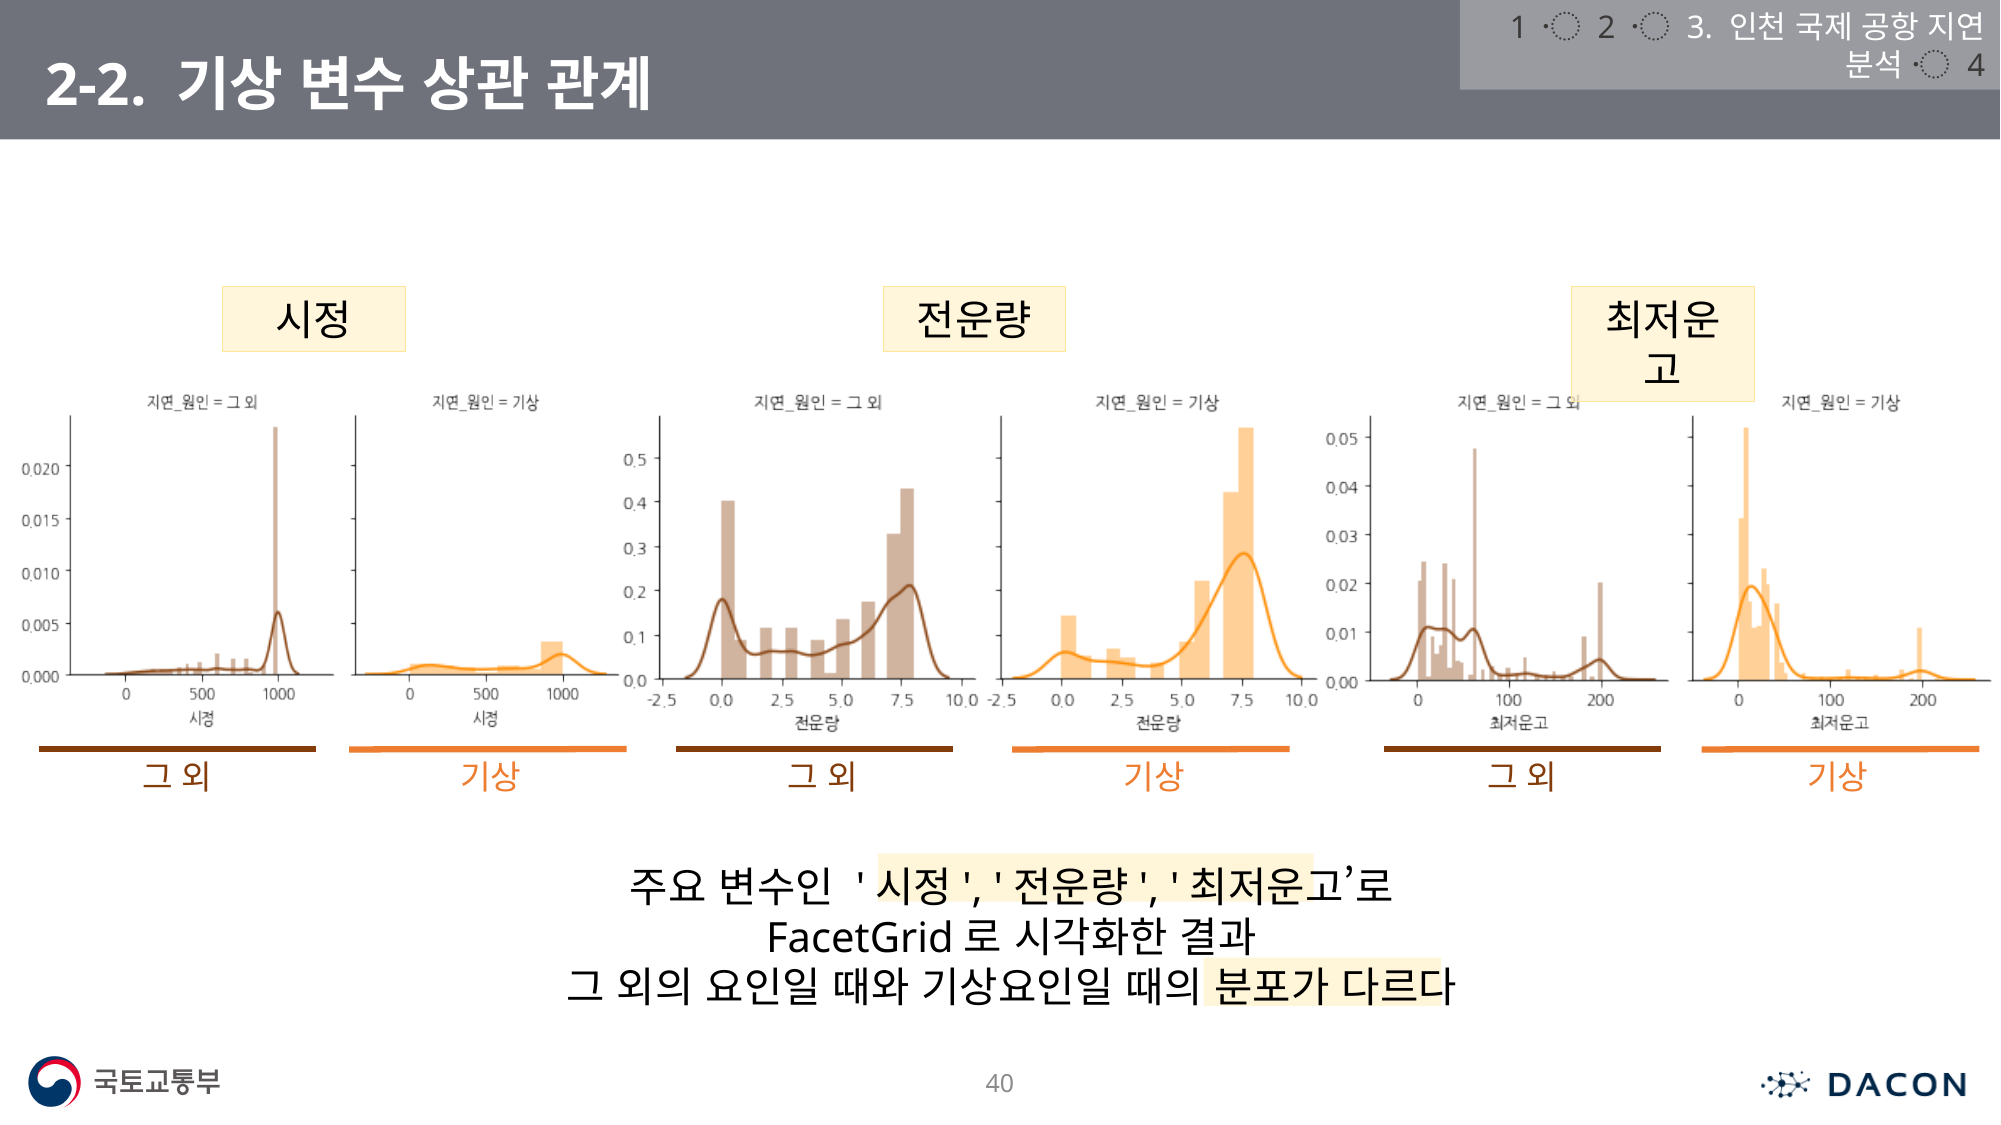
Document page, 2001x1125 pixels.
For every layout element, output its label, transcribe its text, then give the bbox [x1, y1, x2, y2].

text_box 시정 [222, 286, 406, 352]
picture [10, 381, 2000, 744]
text_box 주요 변수인 '시정', '전운량', '최저운고’로 FacetGrid로 시각화한 결과 그 외의 요인일 때와 기상요인일 때의 분포가 다르다 [263, 853, 1761, 1019]
text_box 기상 [1792, 750, 1883, 804]
text_box 기상 [1109, 750, 1200, 804]
text_box 기상 [445, 750, 537, 804]
picture [23, 1046, 226, 1121]
picture [1751, 1052, 1977, 1115]
text_box 전운량 [883, 286, 1066, 352]
text_box 그 외 [127, 750, 228, 804]
text_box 2-2. 기상 변수 상관 관계 [30, 39, 668, 125]
text_box 최저운고 [1571, 286, 1755, 381]
text_box 1 〮 2 〮 3. 인천 국제 공항 지연 분석 〮 4 [1459, 0, 2000, 90]
text_box 그 외 [772, 750, 873, 804]
slide_number 40 [774, 1054, 1225, 1115]
text_box 그 외 [1472, 750, 1573, 804]
